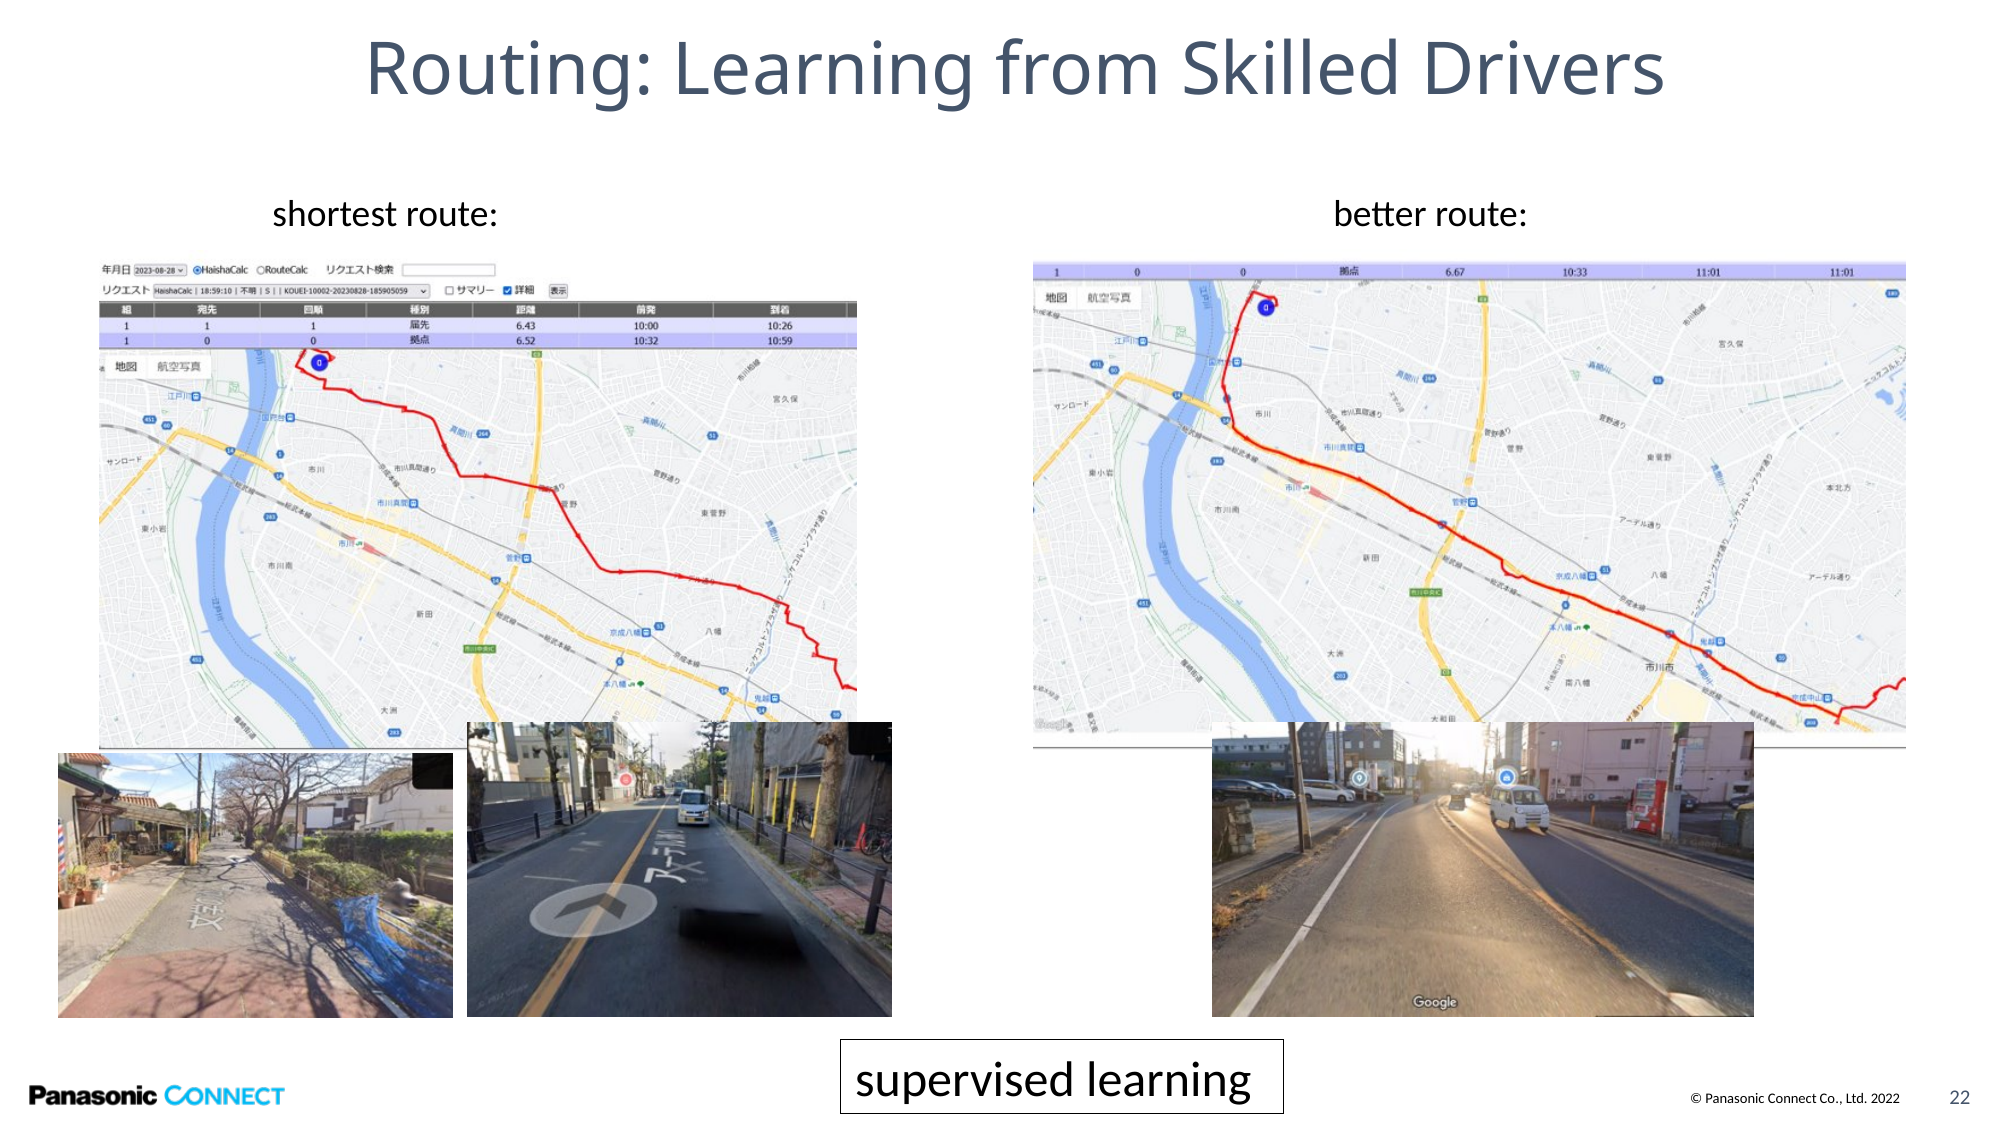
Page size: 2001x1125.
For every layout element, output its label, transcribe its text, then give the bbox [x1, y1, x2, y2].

picture [10, 1066, 304, 1124]
picture [1033, 249, 1906, 1017]
title Routing: Learning from Skilled Drivers [0, 0, 2000, 119]
picture [58, 250, 892, 1018]
text_box shortest route: [257, 182, 514, 242]
text_box better route: [1318, 181, 1544, 242]
text_box supervised learning [840, 1039, 1284, 1114]
